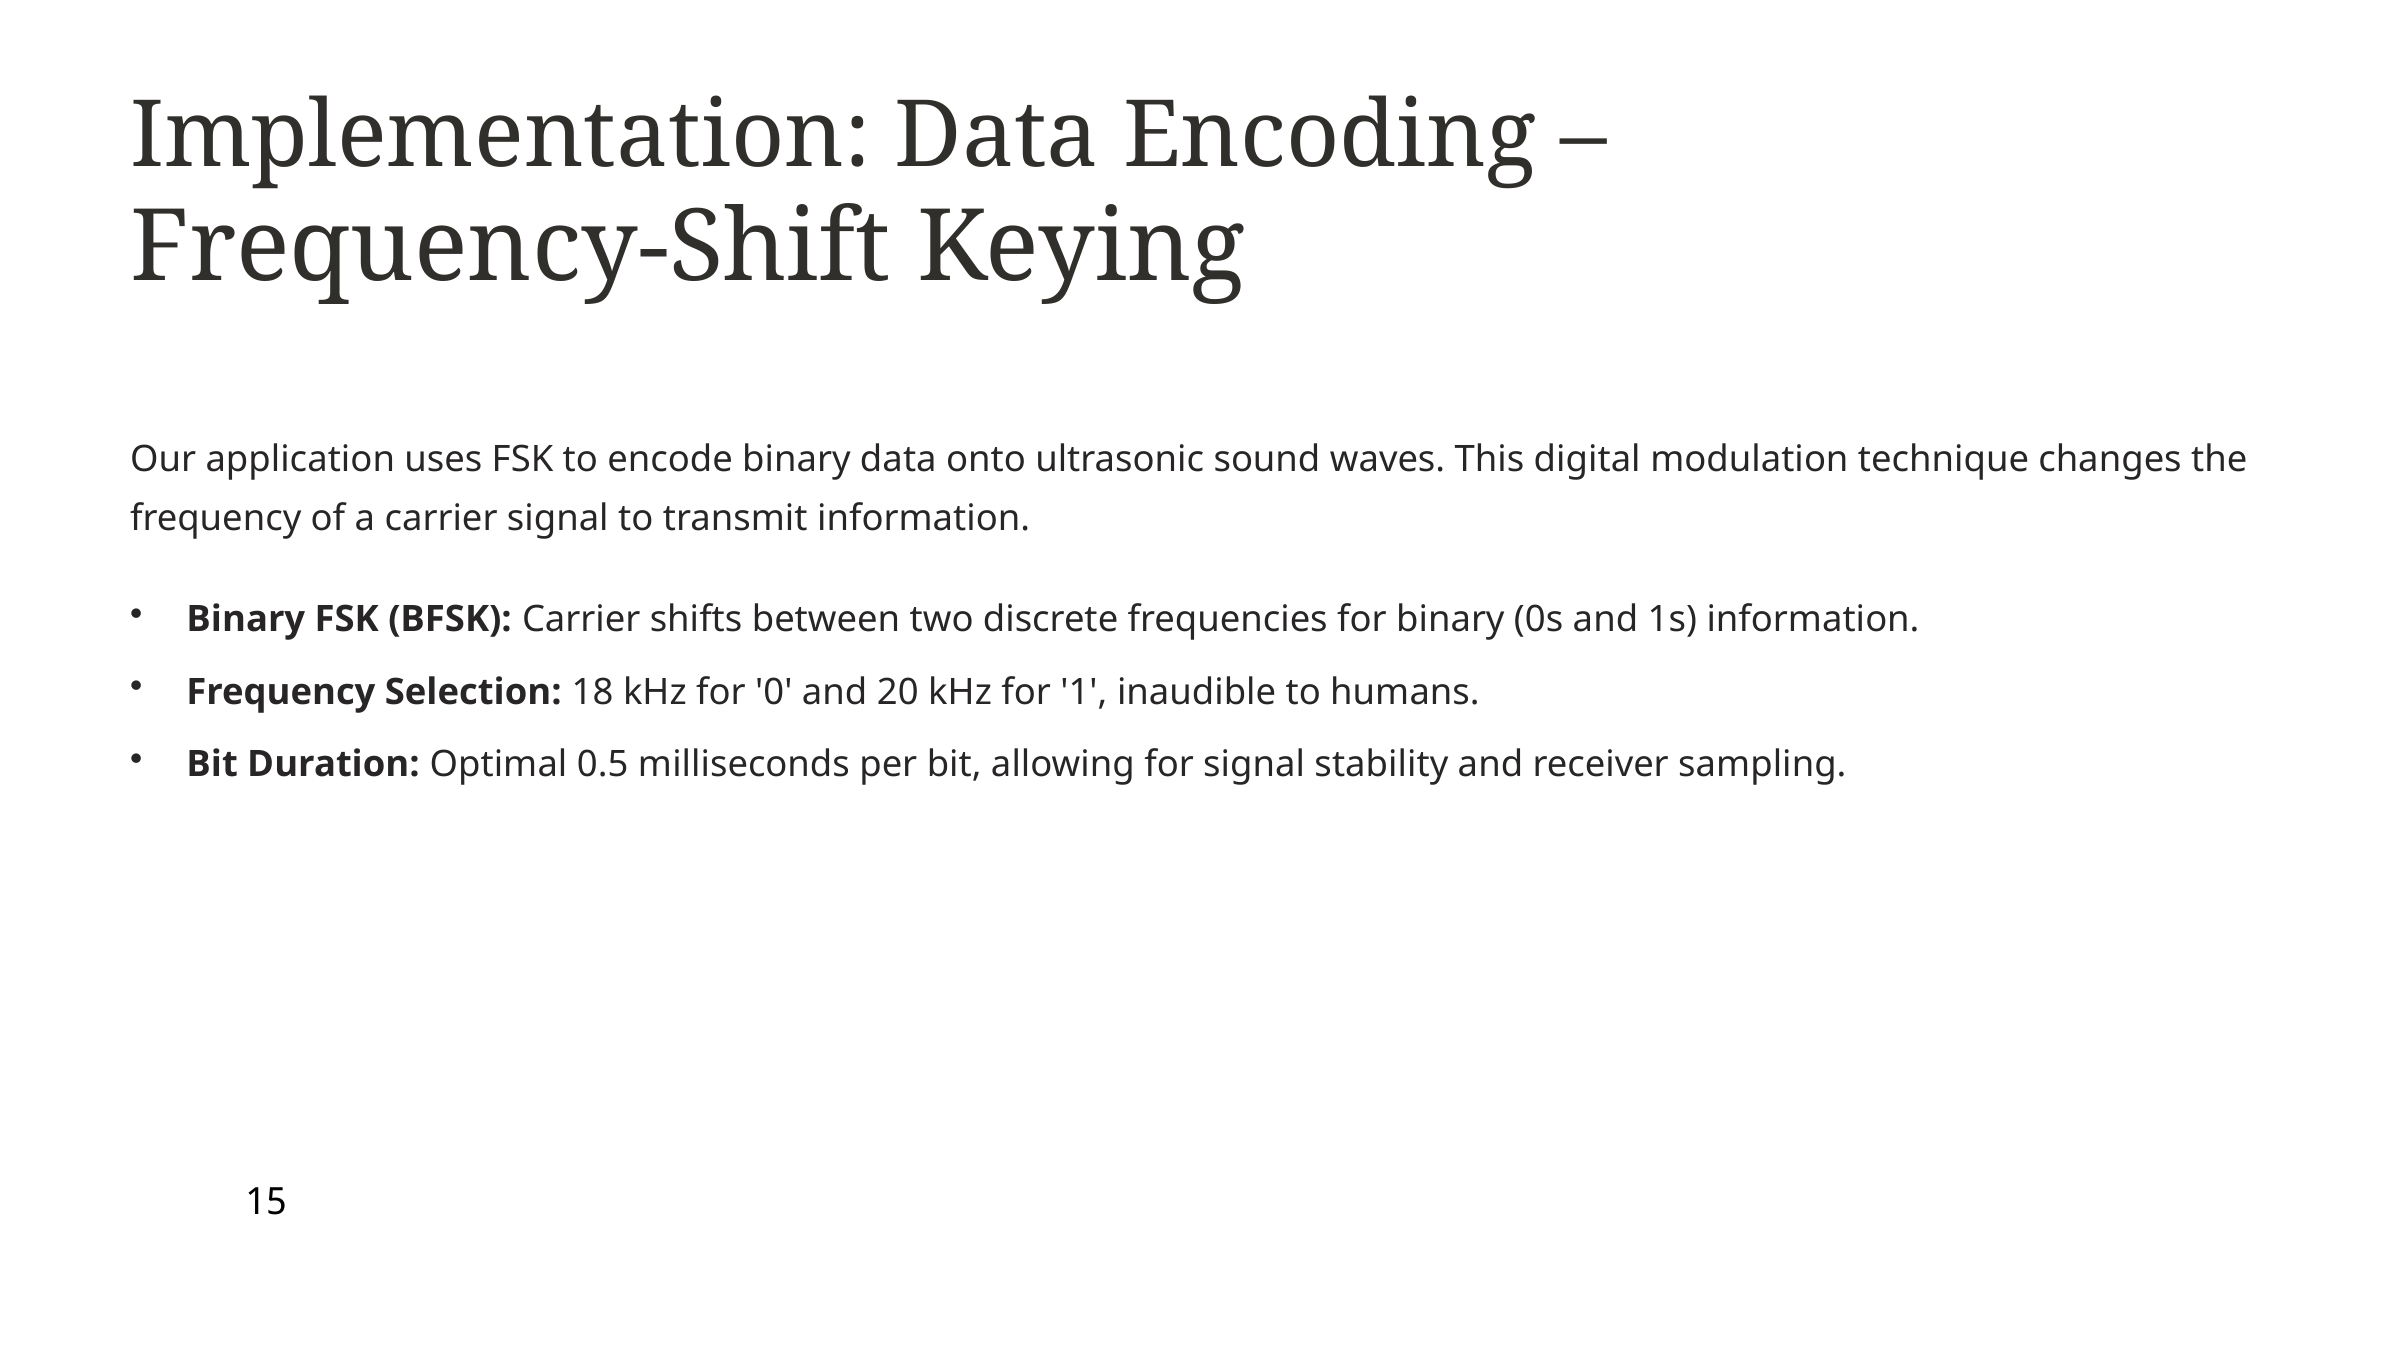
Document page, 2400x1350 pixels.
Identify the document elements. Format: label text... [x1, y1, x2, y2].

text_box Frequency Selection: 18 kHz for '0' and 20 kHz for '1', inaudible to humans. [130, 652, 2270, 712]
text_box Our application uses FSK to encode binary data onto ultrasonic sound waves. This digital modulation technique changes the frequency of a carrier signal to transmit information. [130, 418, 2270, 538]
text_box Binary FSK (BFSK): Carrier shifts between two discrete frequencies for binary (0s and 1s) information. [130, 579, 2270, 640]
text_box Implementation: Data Encoding – Frequency-Shift Keying [130, 69, 1724, 186]
text_box [130, 293, 872, 364]
text_box Bit Duration: Optimal 0.5 milliseconds per bit, allowing for signal stability and receiver sampling. [130, 724, 2270, 785]
